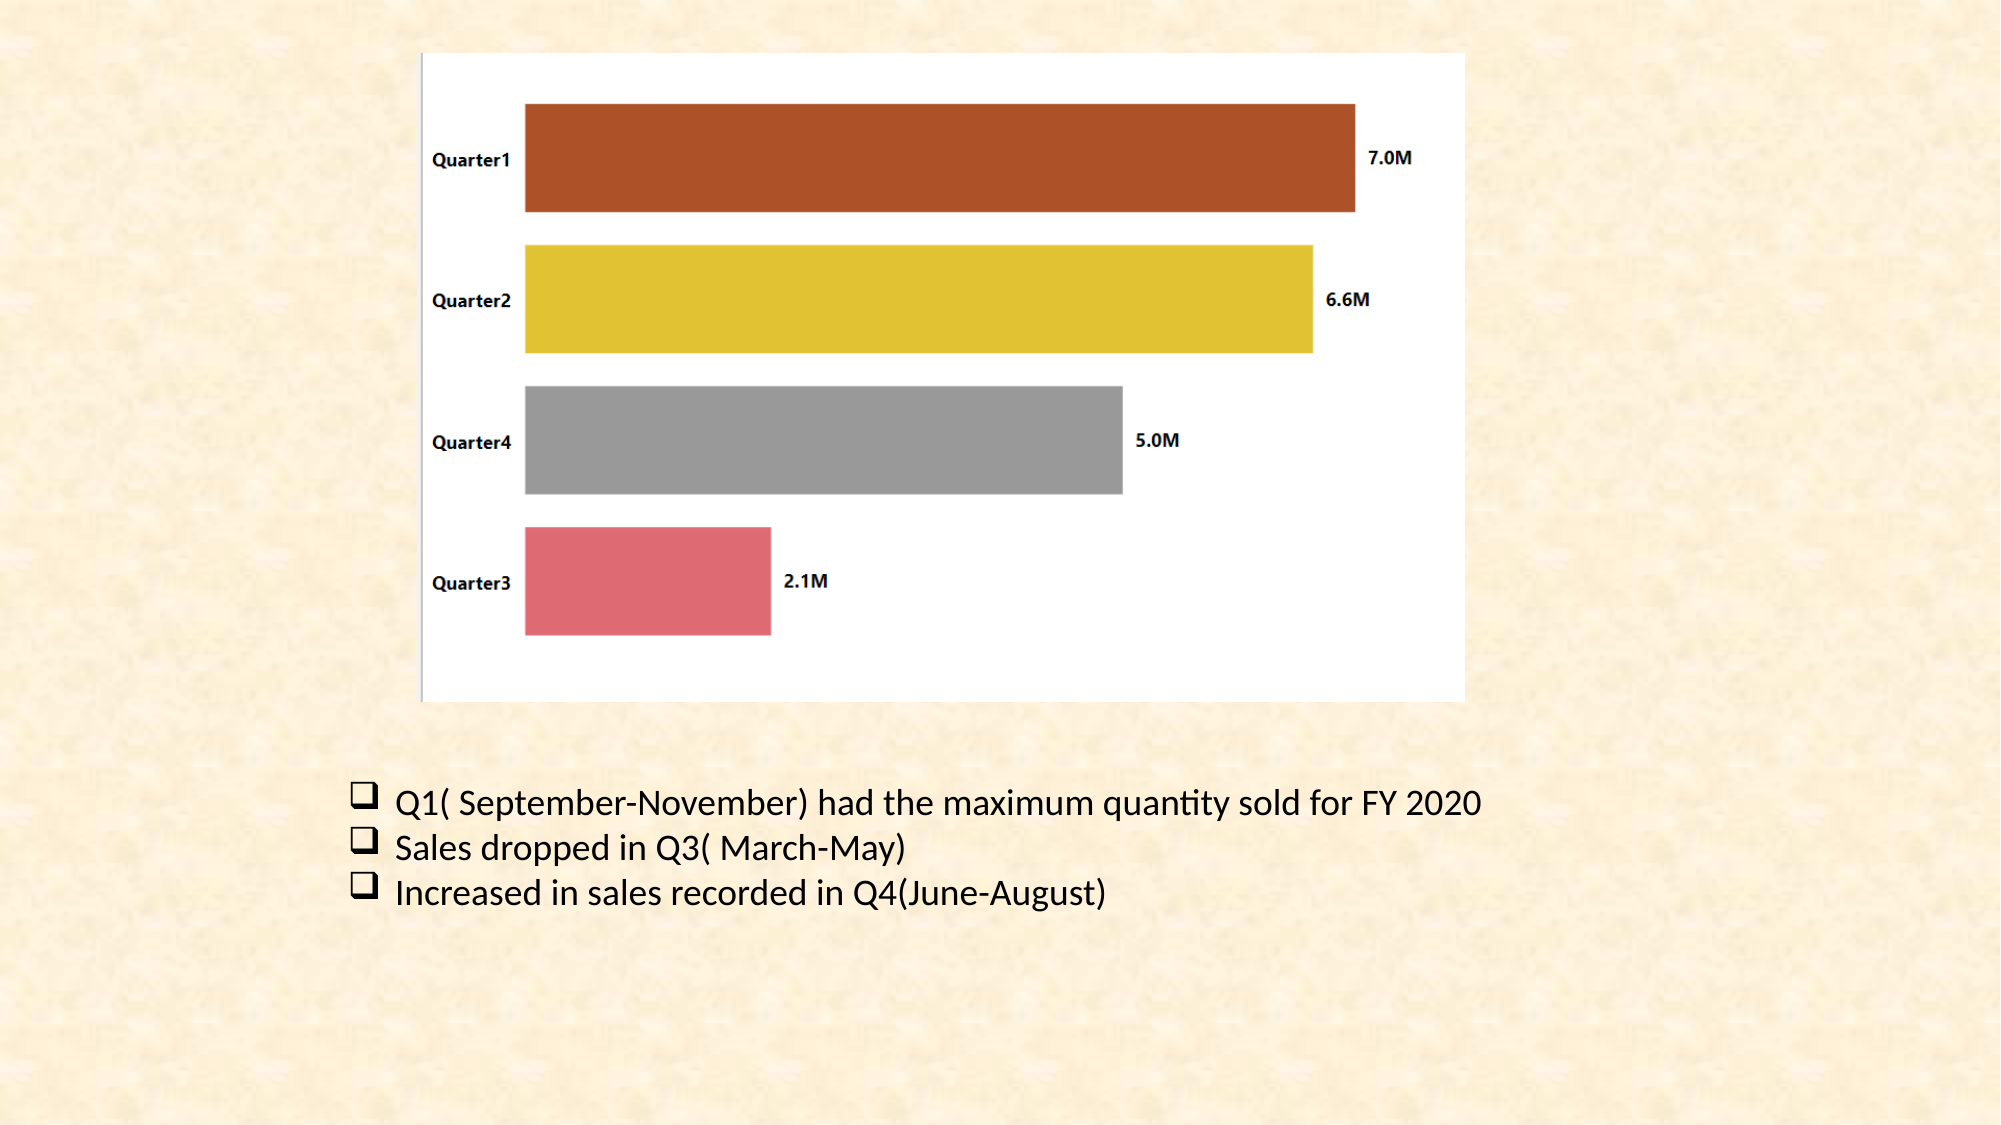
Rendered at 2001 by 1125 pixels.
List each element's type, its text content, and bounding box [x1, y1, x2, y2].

picture [0, 0, 2001, 1125]
text_box Q1( September-November) had the maximum quantity sold for FY 2020 Sales dropped in Q3( March-May) Increased in sales recorded in Q4(June-August) [333, 770, 1564, 921]
